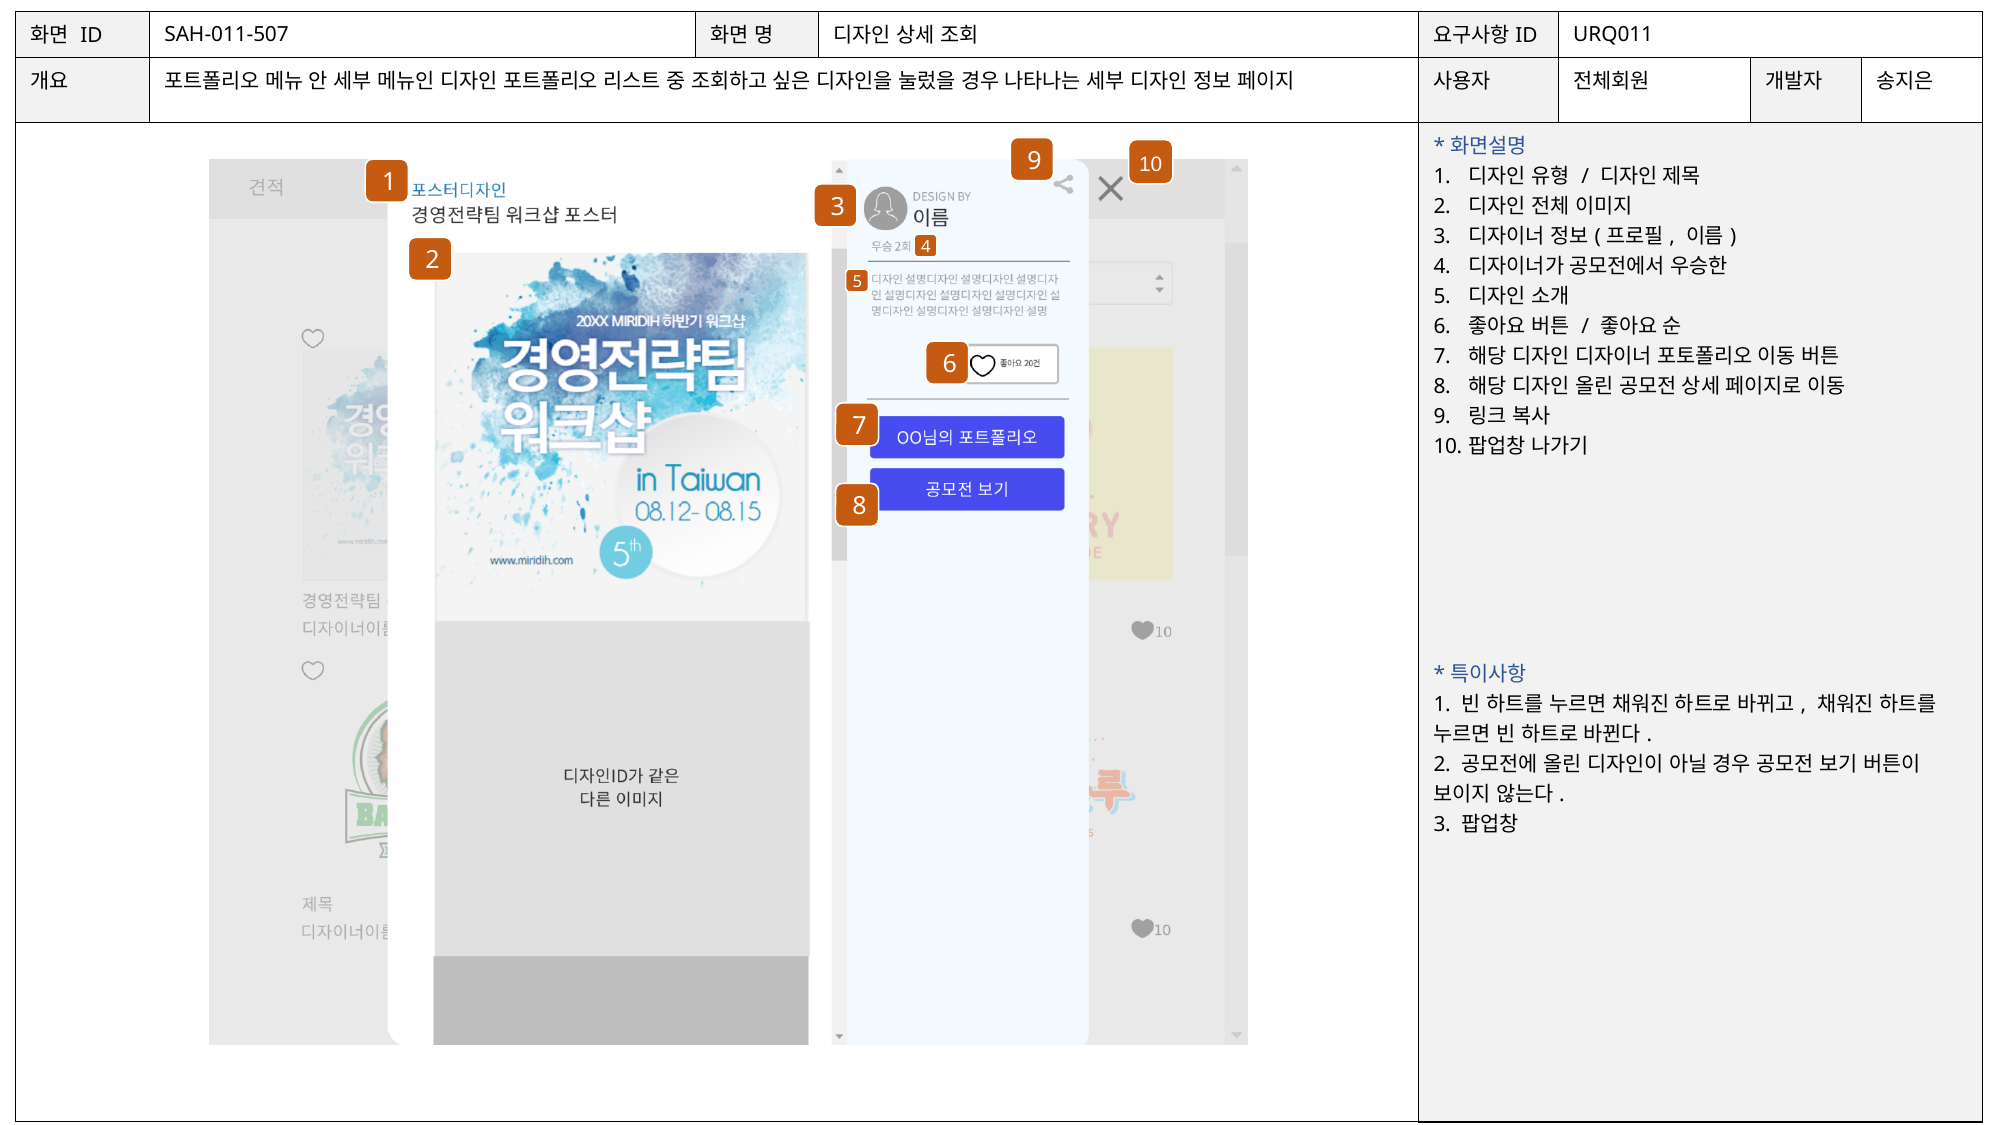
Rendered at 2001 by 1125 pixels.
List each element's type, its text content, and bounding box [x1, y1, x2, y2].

table_header 화면 명 [696, 12, 818, 57]
table_header 요구사항ID [1419, 12, 1558, 57]
table_cell *화면설명 디자인 유형 / 디자인 제목 디자인 전체 이미지 디자이너 정보(프로필, 이름) 디자이너가 공모전에서 우승한 디자인 소개 좋아요 버튼 / 좋아요 순 해당 디자인 디자이너 포토폴리오 이동 버튼 해당 디자인 올린 공모전 상세 페이지로 이동 링크 복사 팝업창 나가기 *특이사항 1. 빈 하트를 누르면 채워진 하트로 바뀌고, 채워진 하트를 누르면 빈 하트로 바뀐다. 2. 공모전에 올린 디자인이 아닐 경우 공모전 보기 버튼이 보이지 않는다. 3. 팝업창 [1419, 123, 1982, 1121]
table_cell 송지은 [1862, 58, 1982, 122]
table_header URQ011 [1559, 12, 1982, 57]
table_cell 사용자 [1419, 58, 1558, 122]
table_cell 포트폴리오 메뉴 안 세부 메뉴인 디자인 포트폴리오 리스트 중 조회하고 싶은 디자인을 눌렀을 경우 나타나는 세부 디자인 정보 페이지 [150, 58, 1418, 122]
table_header 화면 ID [16, 12, 149, 57]
table_cell 개발자 [1751, 58, 1861, 122]
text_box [1124, 139, 1219, 184]
picture [209, 158, 1248, 1046]
table_header 디자인 상세 조회 [819, 12, 1418, 57]
table_cell [16, 123, 1418, 1121]
text_box 9 [1008, 135, 1056, 157]
table_cell 개요 [16, 58, 149, 122]
table_cell 전체회원 [1559, 58, 1750, 122]
table_header SAH-011-507 [150, 12, 695, 57]
